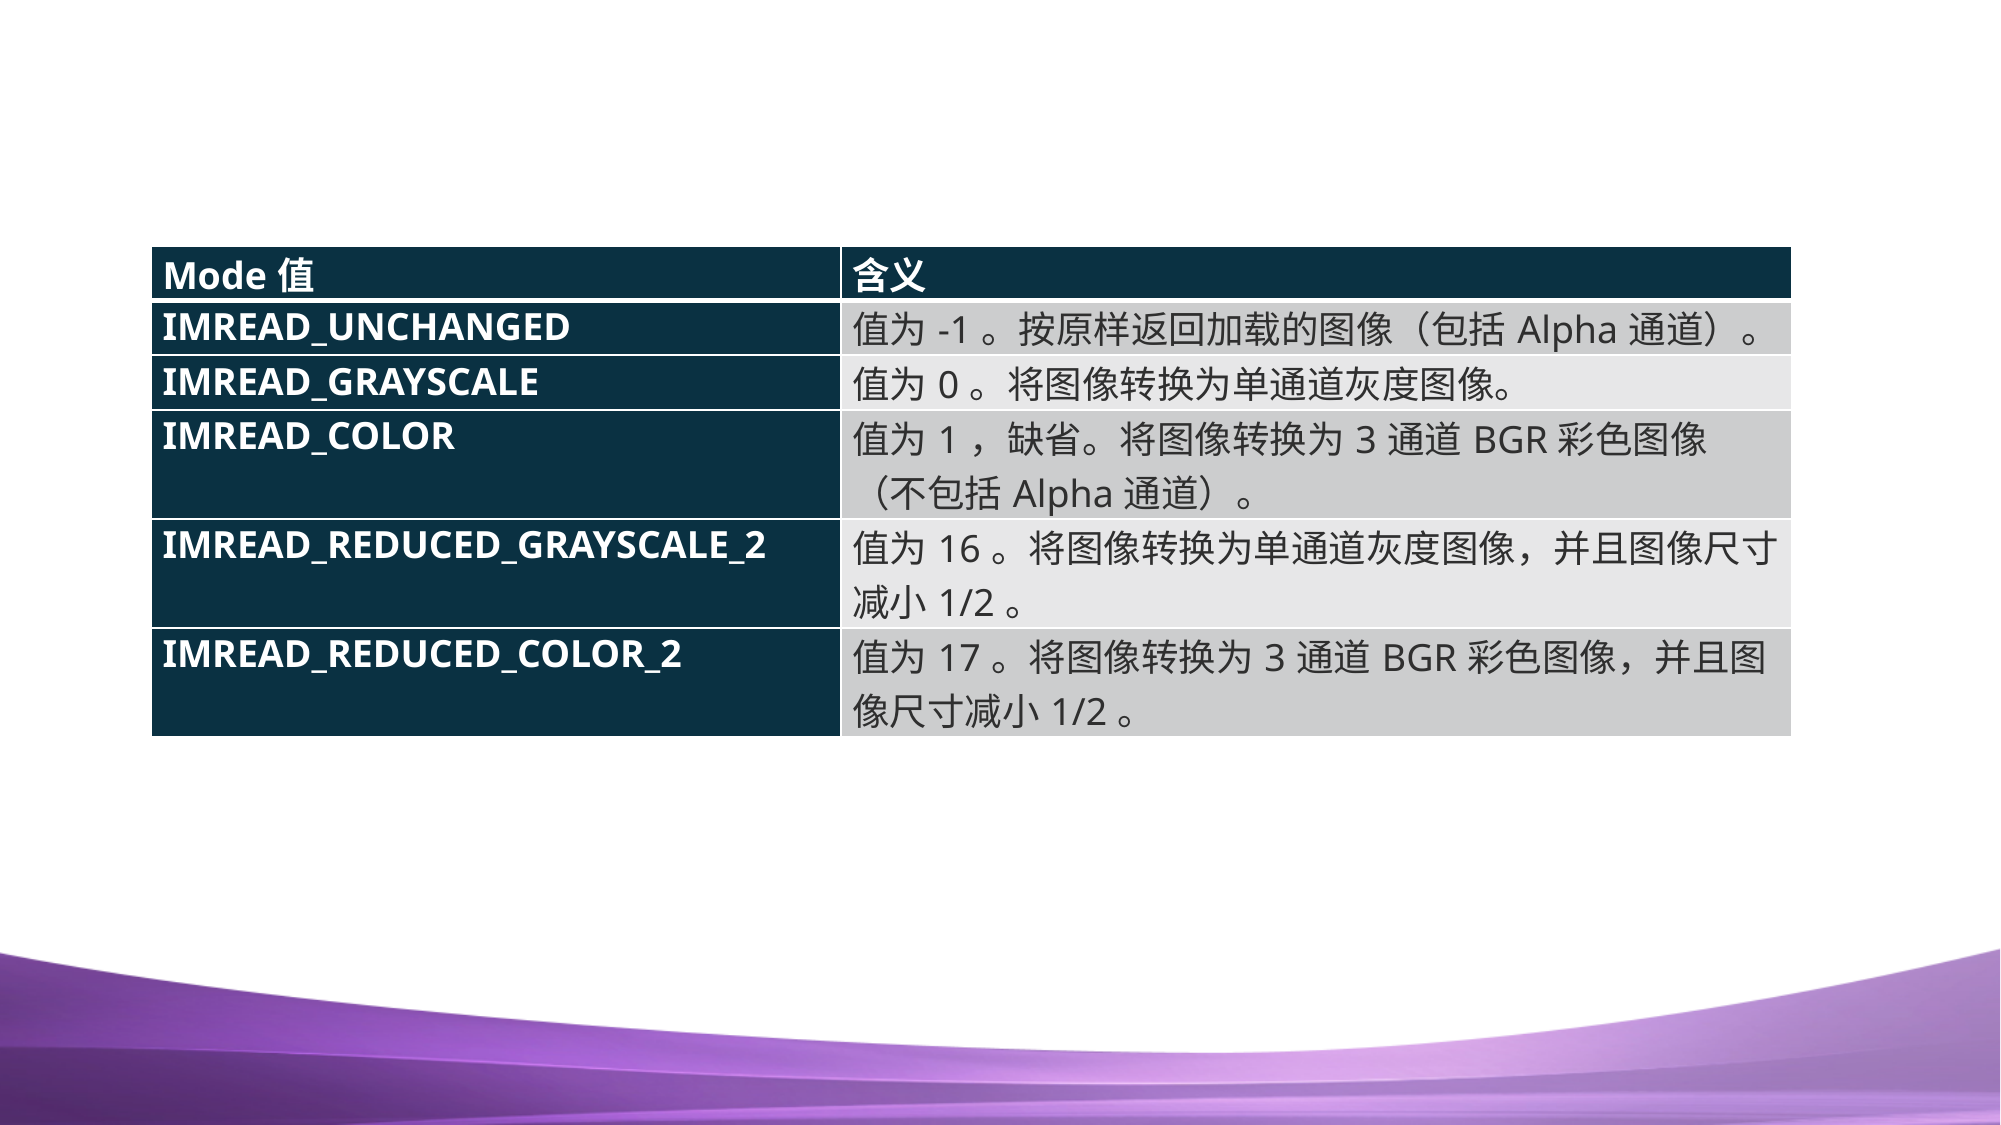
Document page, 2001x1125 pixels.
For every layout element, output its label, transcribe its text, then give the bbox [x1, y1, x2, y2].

table_header 含义 [842, 247, 1791, 298]
table_cell 值为0。将图像转换为单通道灰度图像。 [842, 356, 1791, 409]
table_cell 值为17。将图像转换为3通道BGR彩色图像，并且图像尺寸减小1/2。 [842, 629, 1791, 736]
table_cell 值为-1。按原样返回加载的图像（包括Alpha通道）。 [842, 303, 1791, 354]
table_cell IMREAD_REDUCED_COLOR_2 [152, 629, 840, 736]
table_cell IMREAD_COLOR [152, 411, 840, 518]
table_cell IMREAD_REDUCED_GRAYSCALE_2 [152, 520, 840, 627]
table_cell IMREAD_UNCHANGED [152, 303, 840, 354]
table_cell 值为1，缺省。将图像转换为3通道BGR彩色图像（不包括Alpha通道）。 [842, 411, 1791, 518]
table_cell 值为16。将图像转换为单通道灰度图像，并且图像尺寸减小1/2。 [842, 520, 1791, 627]
picture [0, 943, 2001, 1125]
table_header Mode值 [152, 247, 840, 298]
table_cell IMREAD_GRAYSCALE [152, 356, 840, 409]
